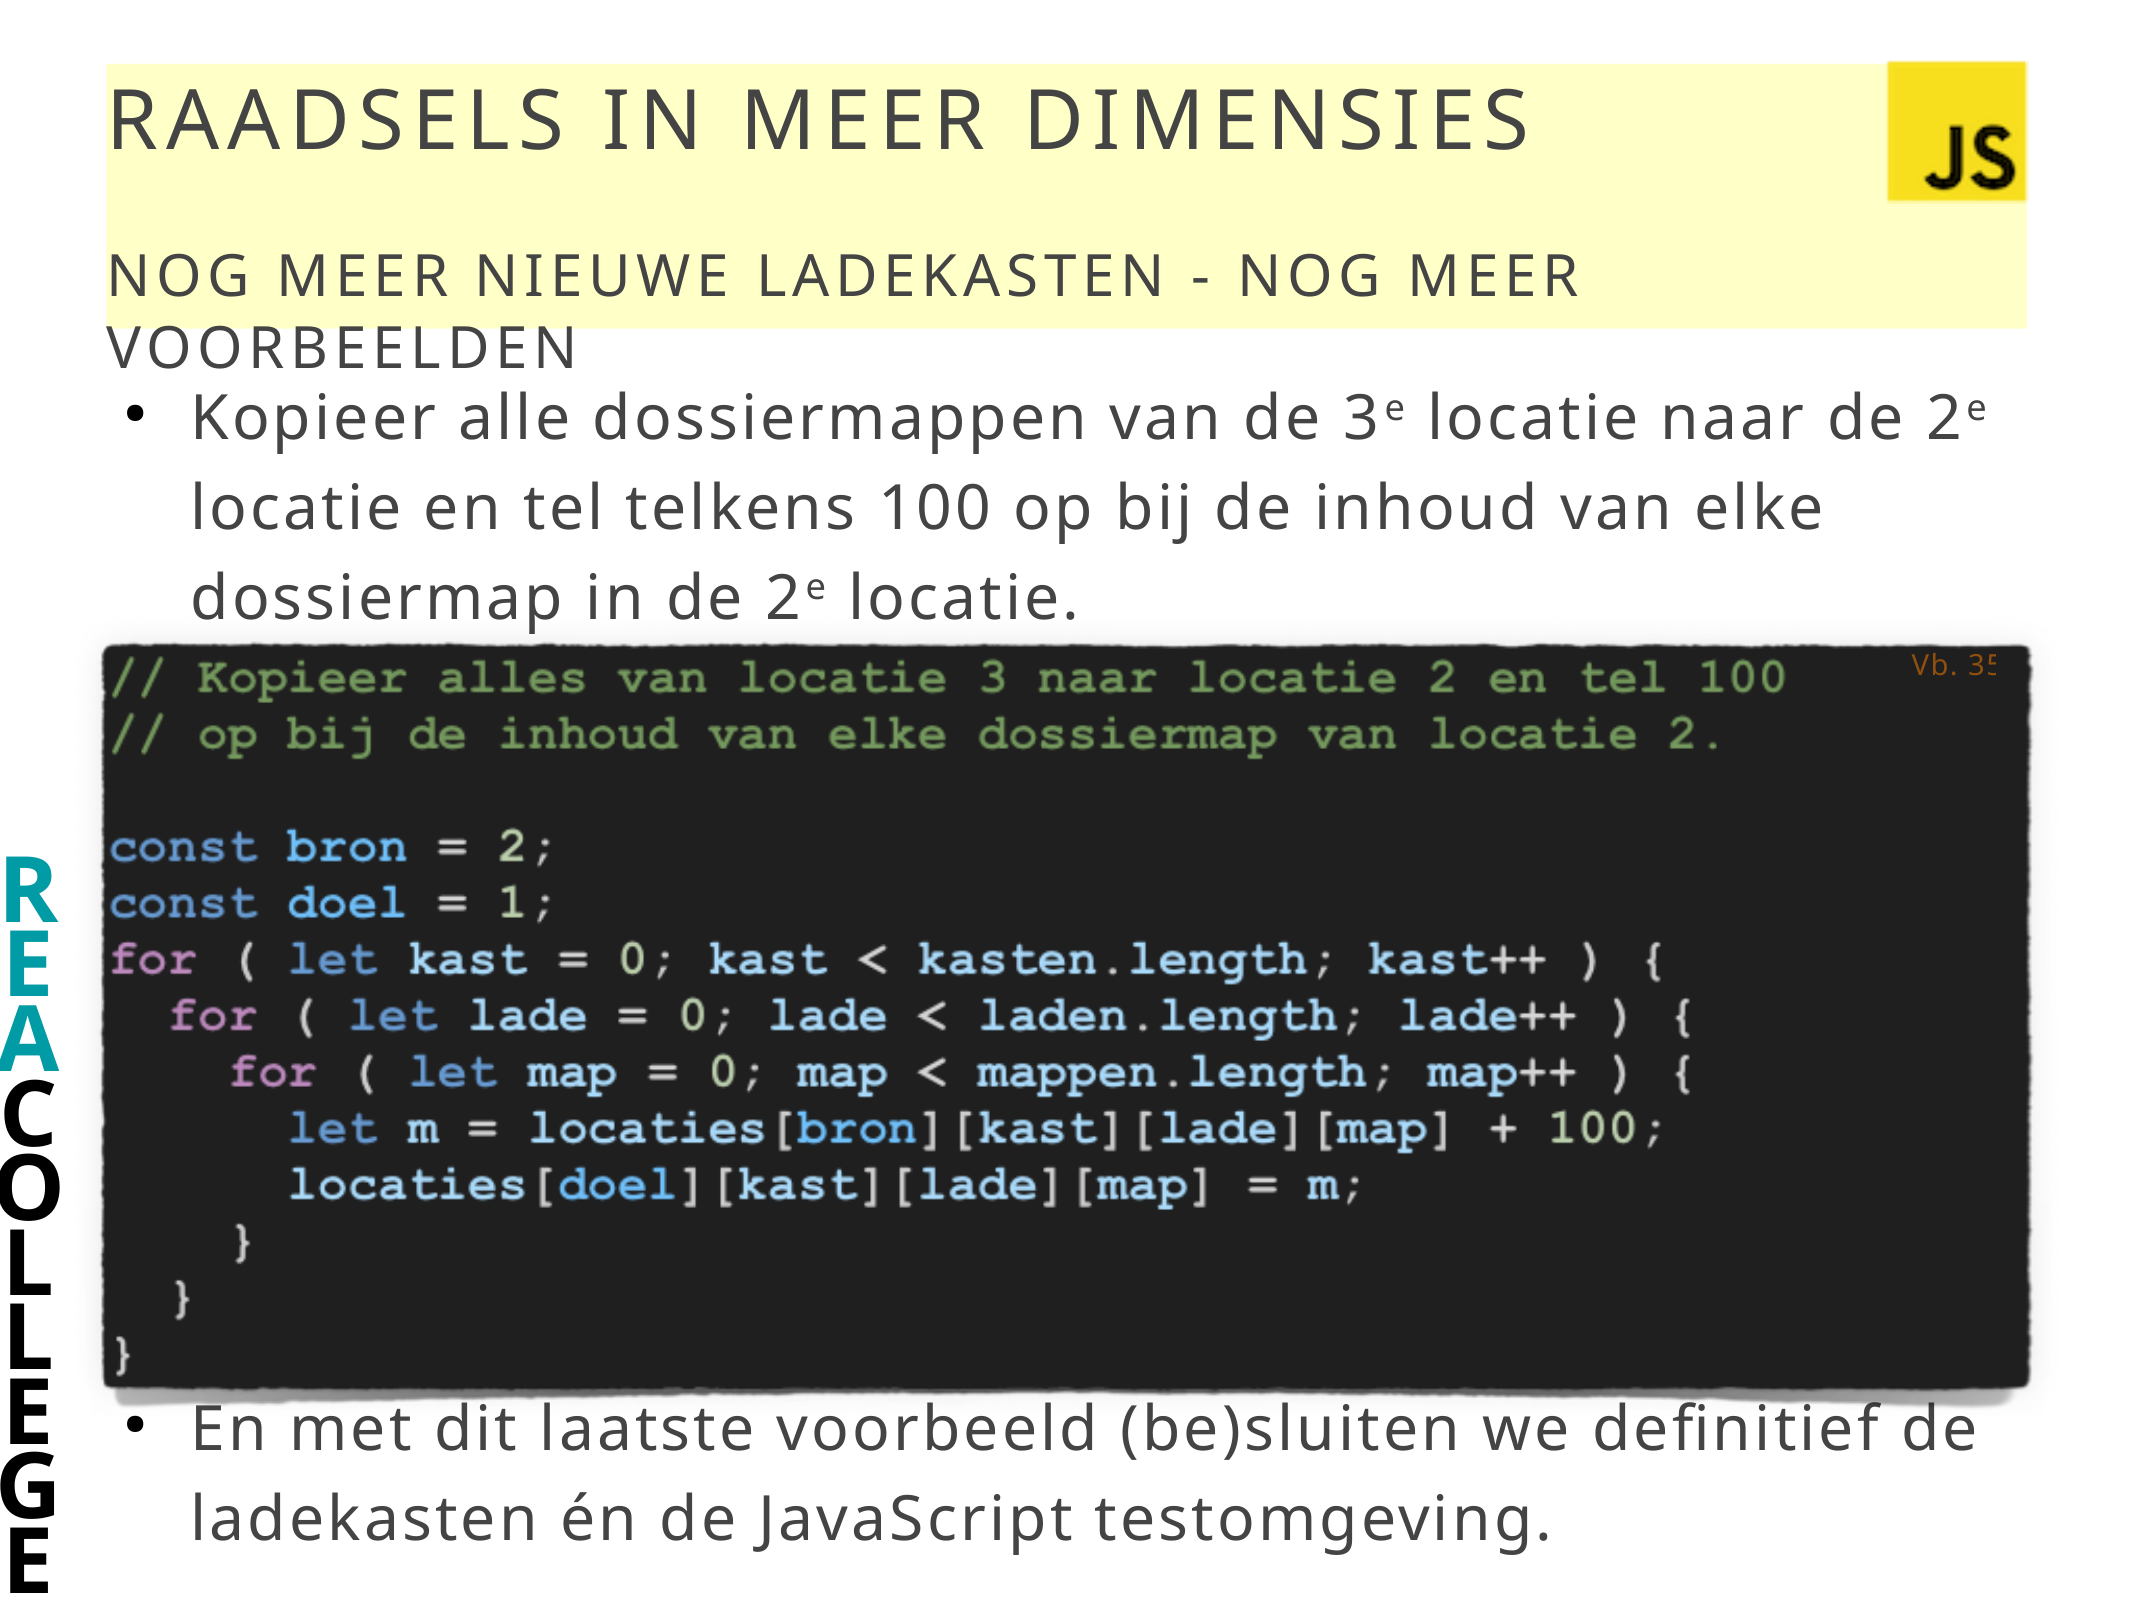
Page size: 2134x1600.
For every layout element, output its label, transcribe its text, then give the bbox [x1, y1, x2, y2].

picture [66, 605, 2067, 1428]
title Raadsels in meer dimensies Nog meer nieuwe ladekasten - Nog meer voorbeelden [105, 63, 2028, 330]
list Kopieer alle dossiermappen van de 3e locatie naar de 2e locatie en tel telkens 100 op bij de inhoud van elke dossiermap in de 2e locatie. En met dit laatste voorbeeld (be)sluiten we definitief de ladekasten én de JavaScript testomgeving. [105, 361, 2056, 605]
list Kopieer alle dossiermappen van de 3e locatie naar de 2e locatie en tel telkens 100 op bij de inhoud van elke dossiermap in de 2e locatie. En met dit laatste voorbeeld (be)sluiten we definitief de ladekasten én de JavaScript testomgeving. [105, 1428, 2056, 1584]
picture [1886, 60, 2030, 204]
